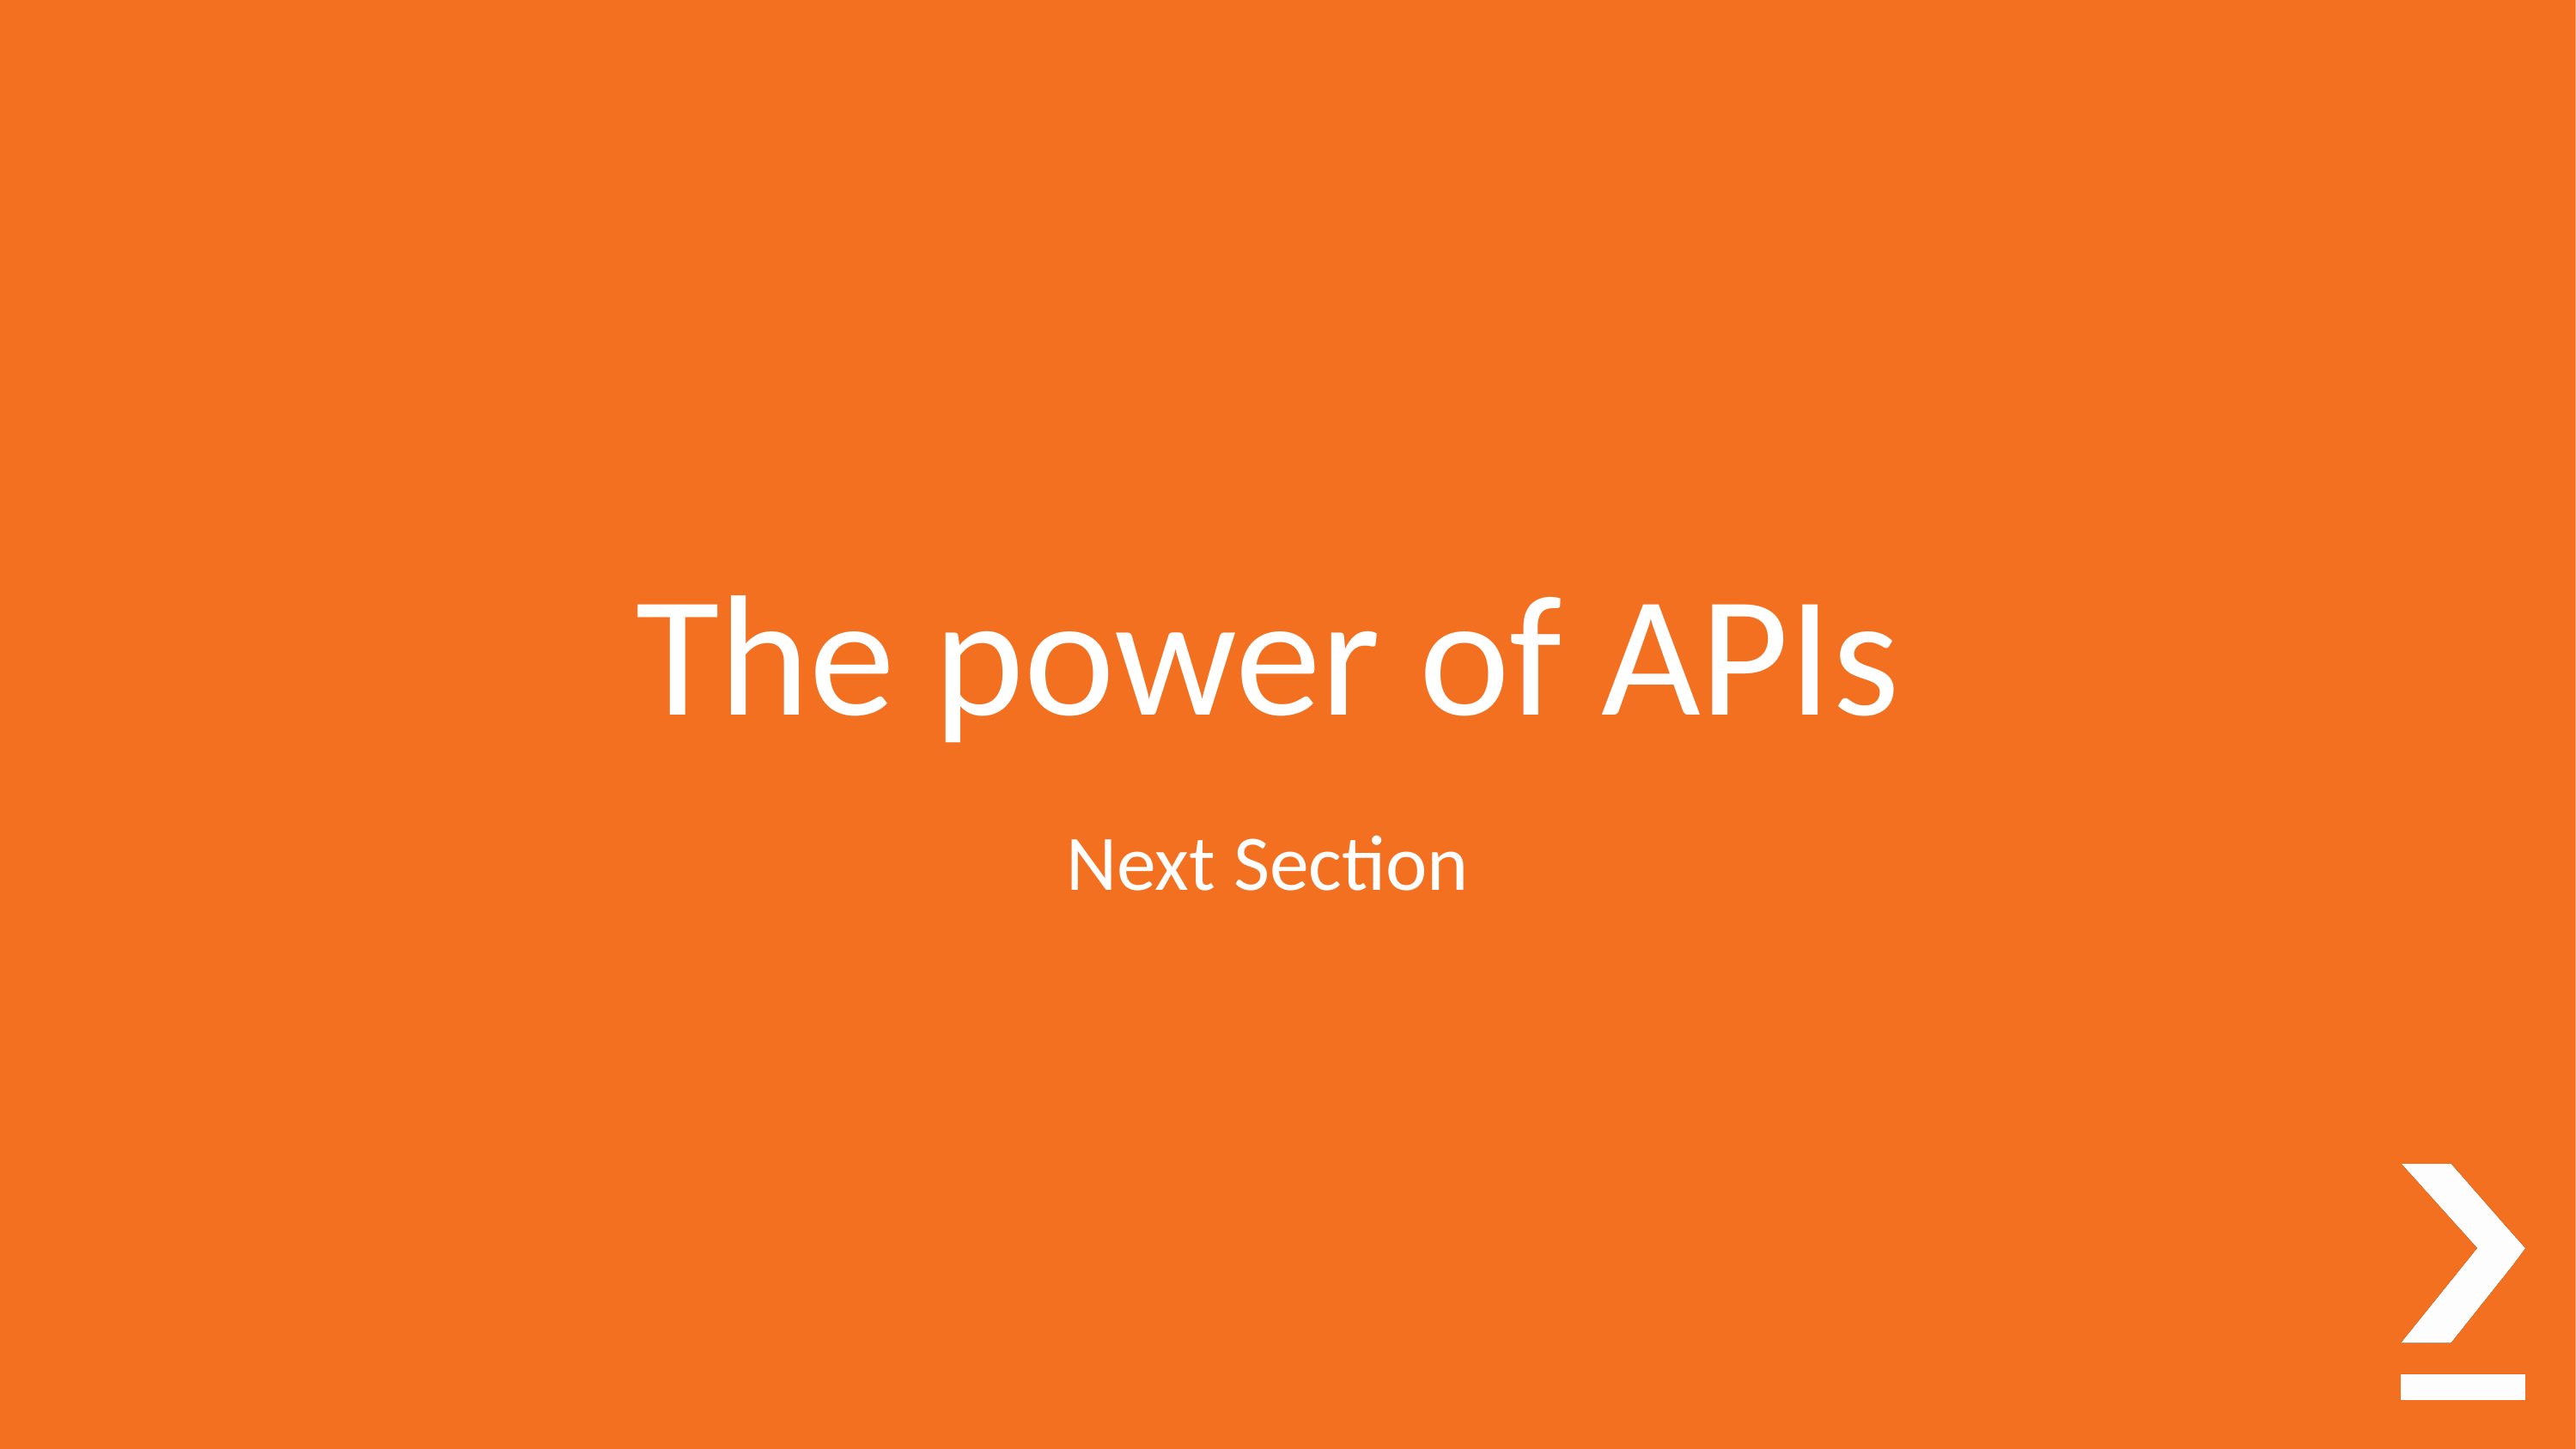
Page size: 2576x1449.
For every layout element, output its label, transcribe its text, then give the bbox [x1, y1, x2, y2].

subtitle Next Section [110, 785, 2426, 908]
picture [2401, 1164, 2525, 1400]
title The power of APIs [110, 512, 2426, 776]
